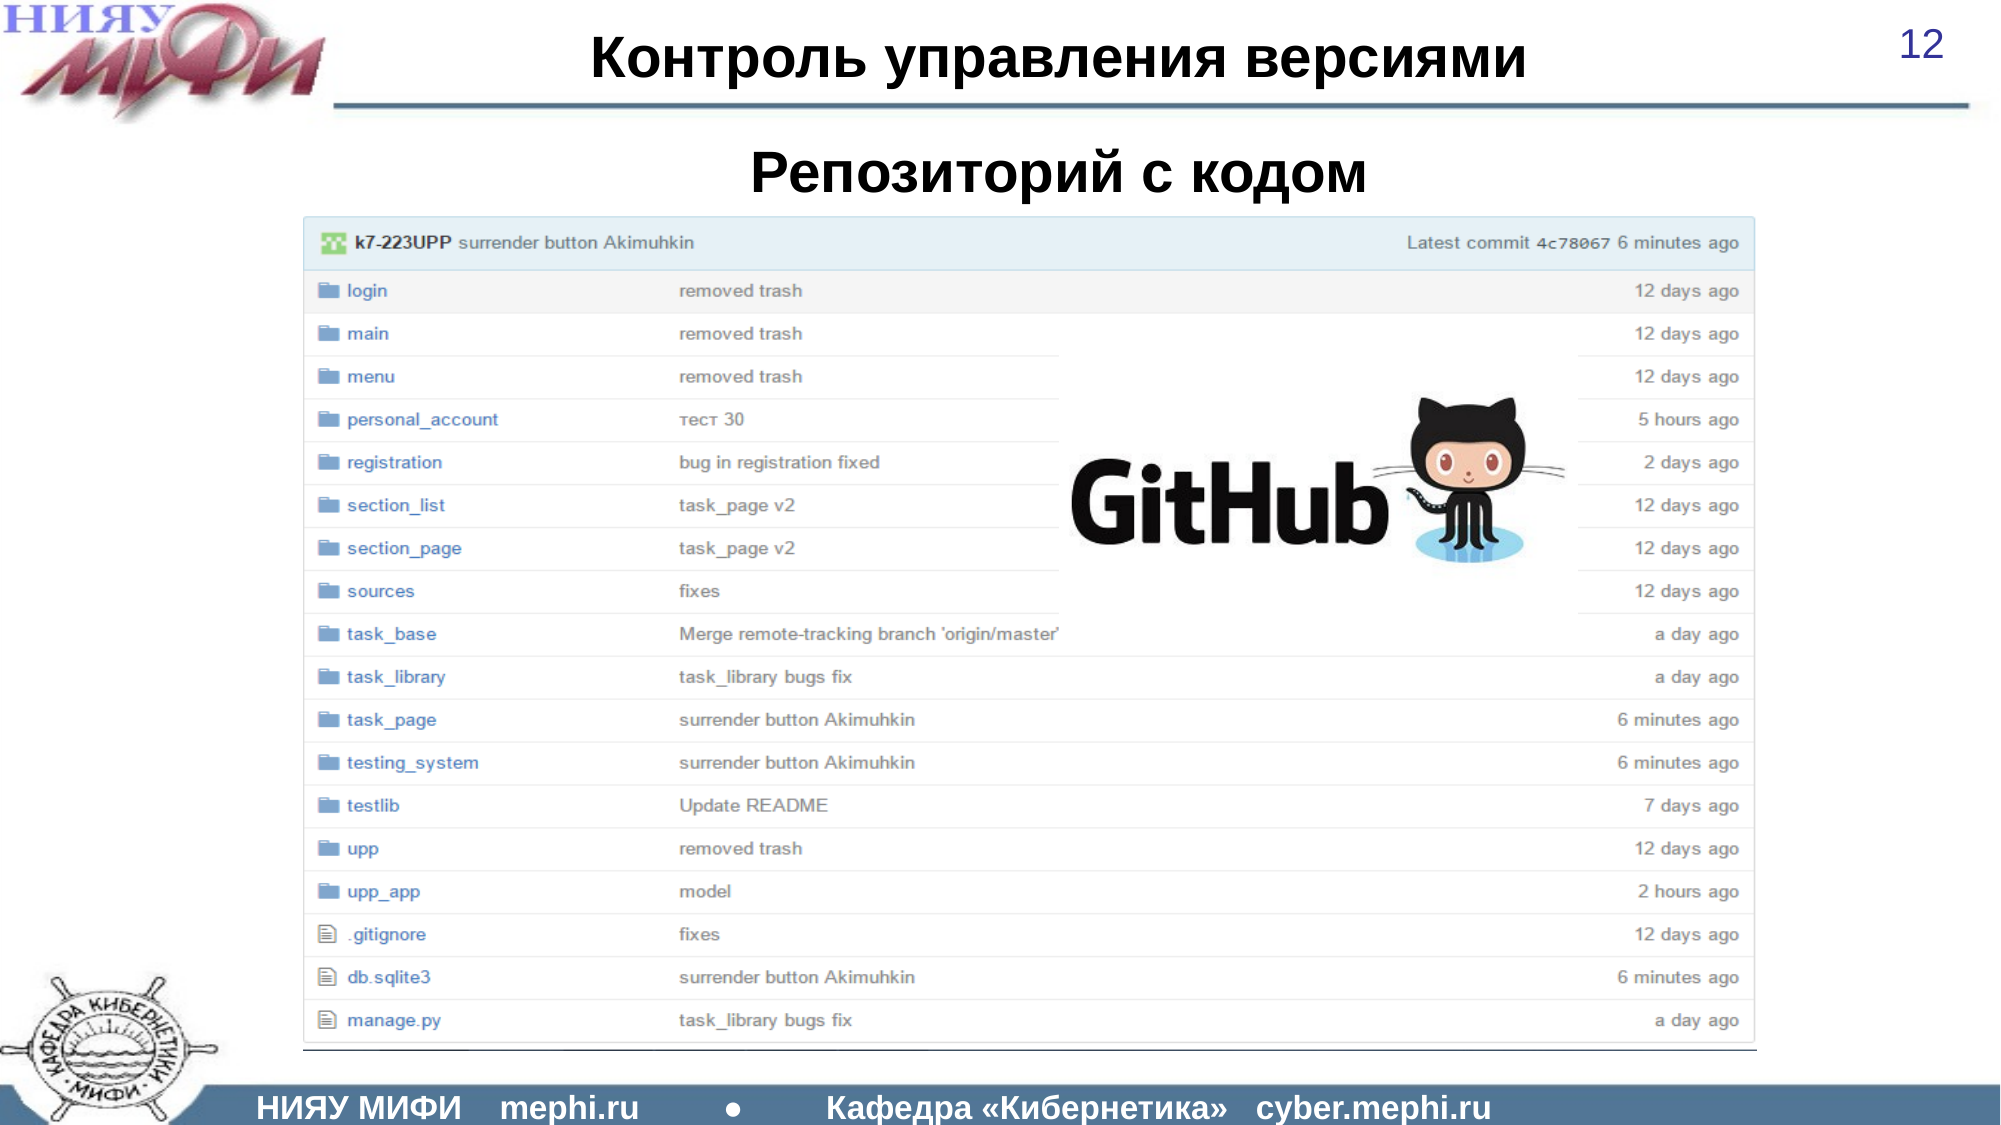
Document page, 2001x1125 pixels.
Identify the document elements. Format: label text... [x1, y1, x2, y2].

picture [916, 1119, 929, 1125]
title Контроль управления версиями [160, 0, 1960, 127]
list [303, 214, 1758, 1051]
picture [871, 1104, 877, 1116]
picture [882, 1104, 888, 1116]
picture [554, 1104, 561, 1116]
picture [919, 1104, 926, 1116]
slide_number 12 [1607, 0, 1960, 75]
picture [0, 0, 2001, 1125]
picture [1086, 1104, 1093, 1116]
picture [1406, 1104, 1413, 1116]
picture [940, 1104, 947, 1116]
text_box Репозиторий с кодом [362, 126, 1757, 212]
